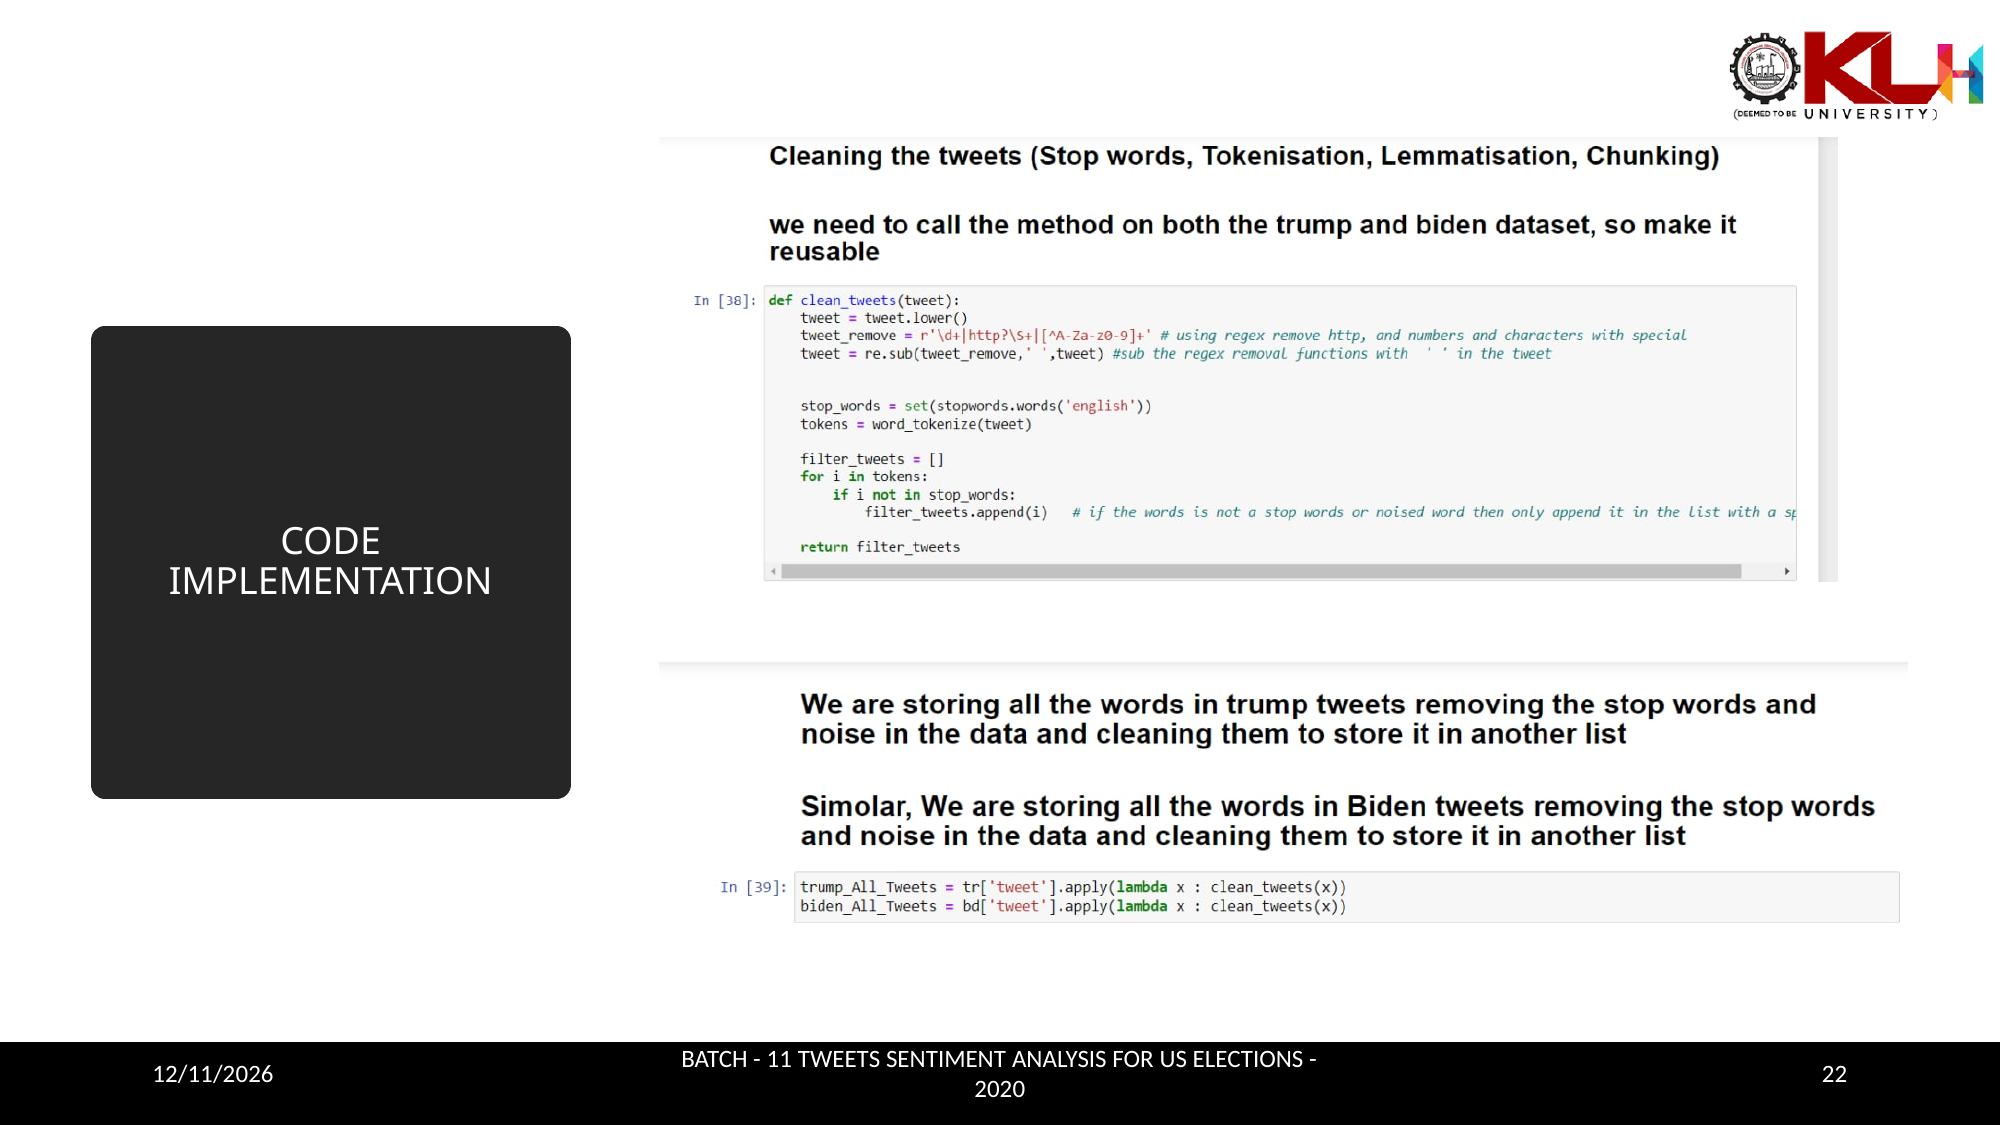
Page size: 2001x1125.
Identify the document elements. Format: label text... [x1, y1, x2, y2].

title CODE IMPLEMENTATION [105, 340, 557, 785]
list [659, 137, 1838, 582]
text_box 25-10-2022 [137, 1042, 588, 1103]
picture [659, 660, 1908, 923]
text_box BATCH - 11 TWEETS SENTIMENT ANALYSIS FOR US ELECTIONS - 2020 [662, 1042, 1338, 1103]
text_box [0, 1042, 2000, 1125]
text_box 22 [1412, 1042, 1863, 1103]
picture [1724, 10, 1992, 138]
